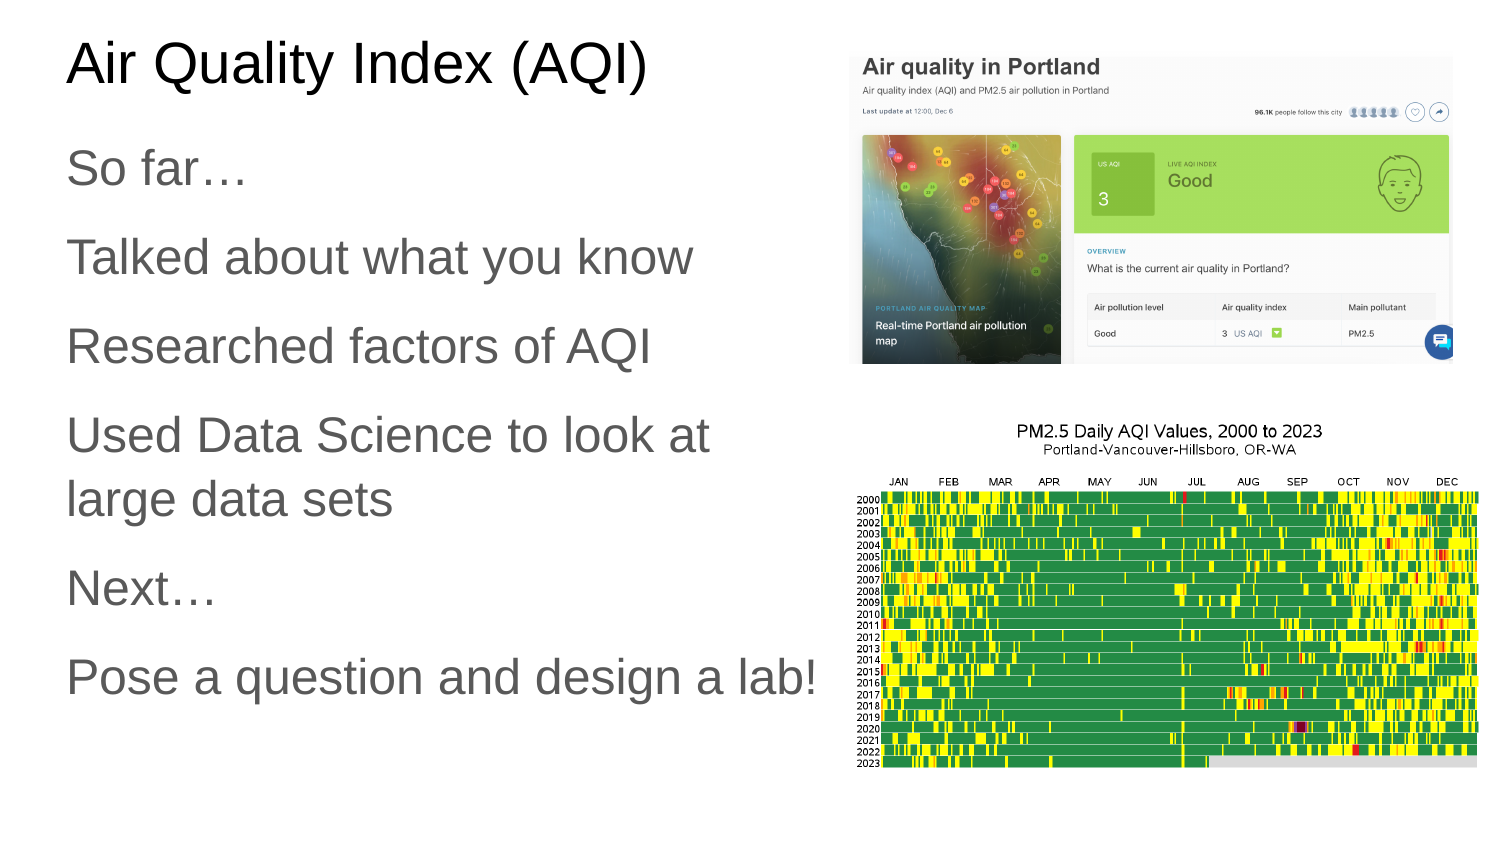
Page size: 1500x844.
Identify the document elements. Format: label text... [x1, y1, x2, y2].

title Air Quality Index (AQI) [51, 16, 691, 116]
list So far… Talked about what you know Researched factors of AQI Used Data Science to look at large data sets Next… Pose a question and design a lab! [51, 116, 839, 803]
picture [849, 51, 1453, 364]
picture [849, 421, 1489, 779]
